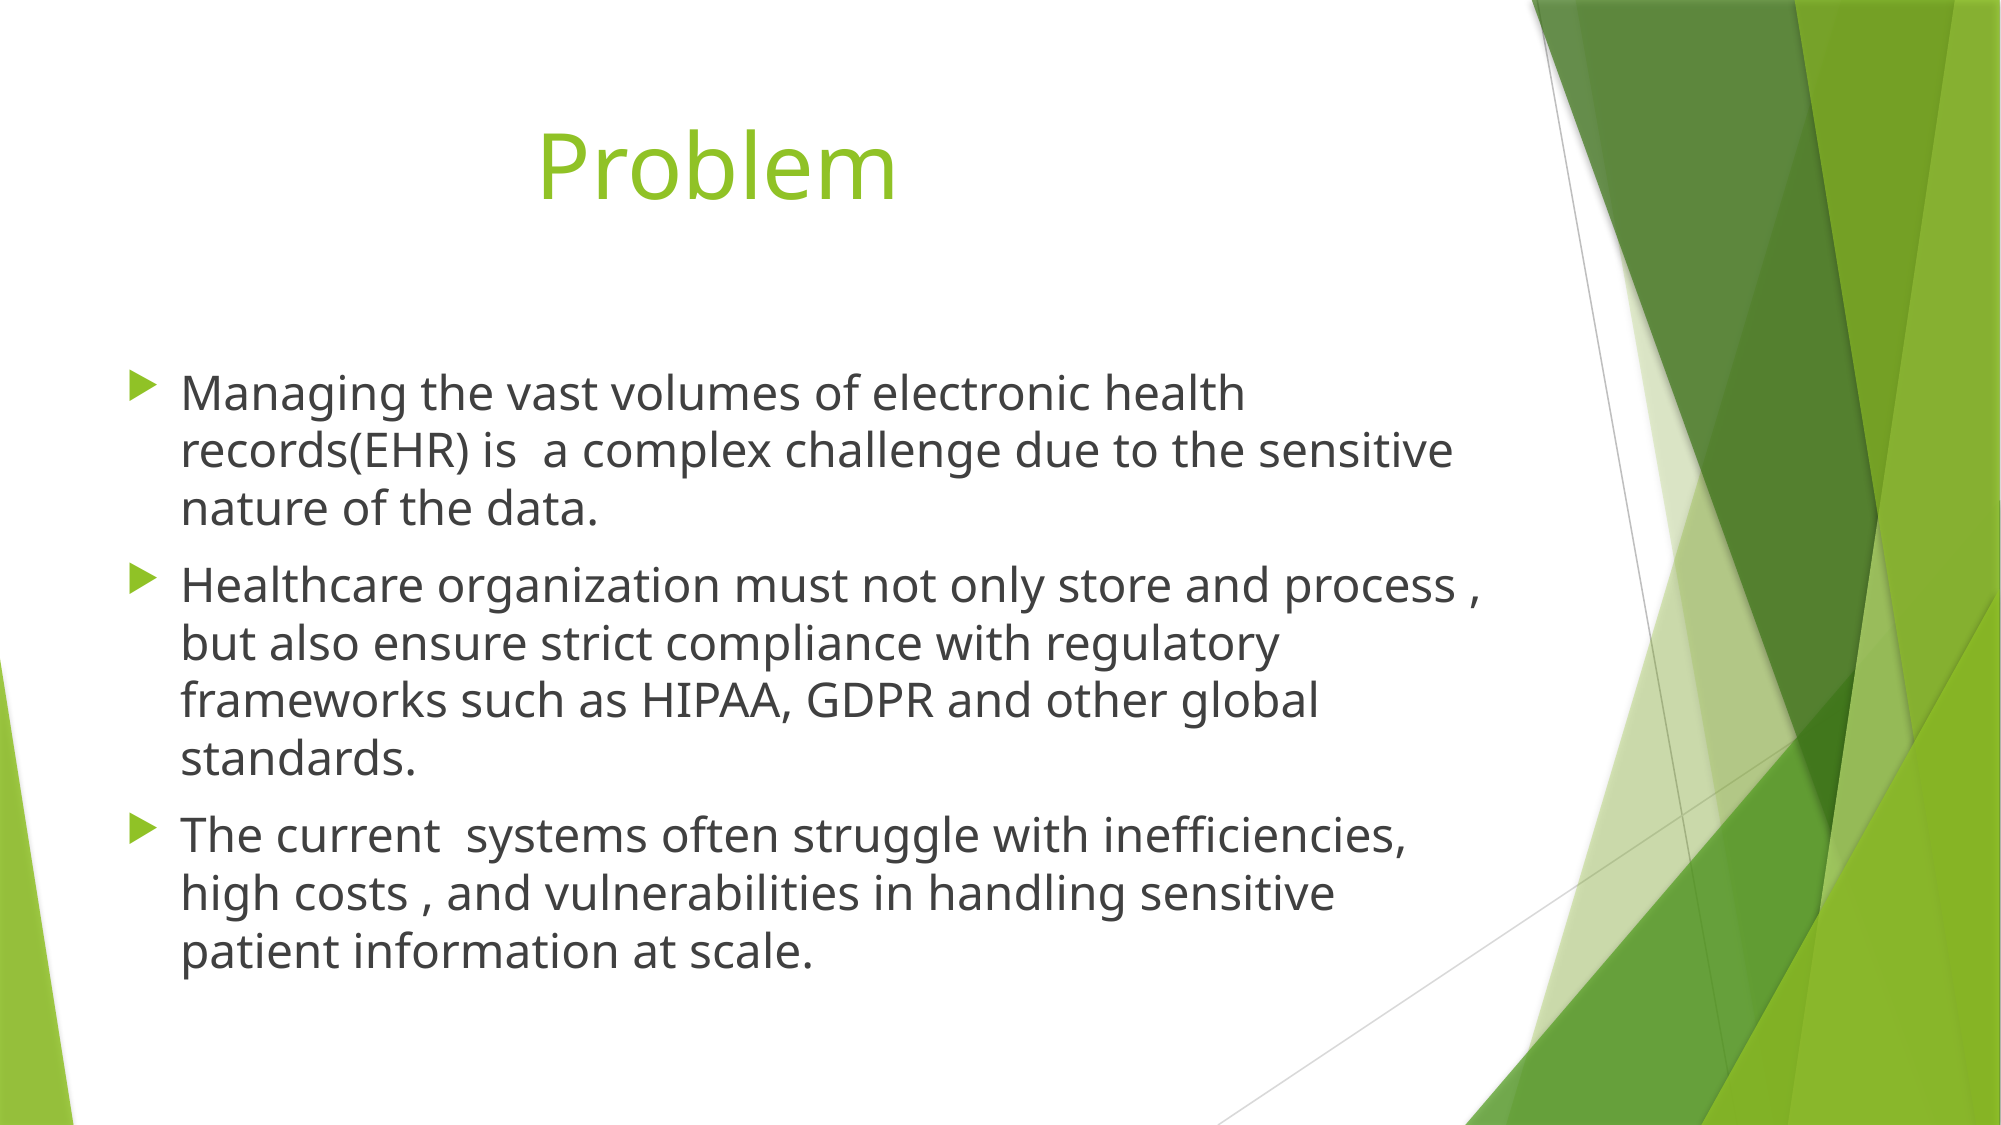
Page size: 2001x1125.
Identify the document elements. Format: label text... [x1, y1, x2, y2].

list Managing the vast volumes of electronic health records(EHR) is a complex challenge due to the sensitive nature of the data. Healthcare organization must not only store and process , but also ensure strict compliance with regulatory frameworks such as HIPAA, GDPR and other global standards. The current systems often struggle with inefficiencies, high costs , and vulnerabilities in handling sensitive patient information at scale. [111, 354, 1522, 992]
title Problem [111, 99, 1522, 317]
